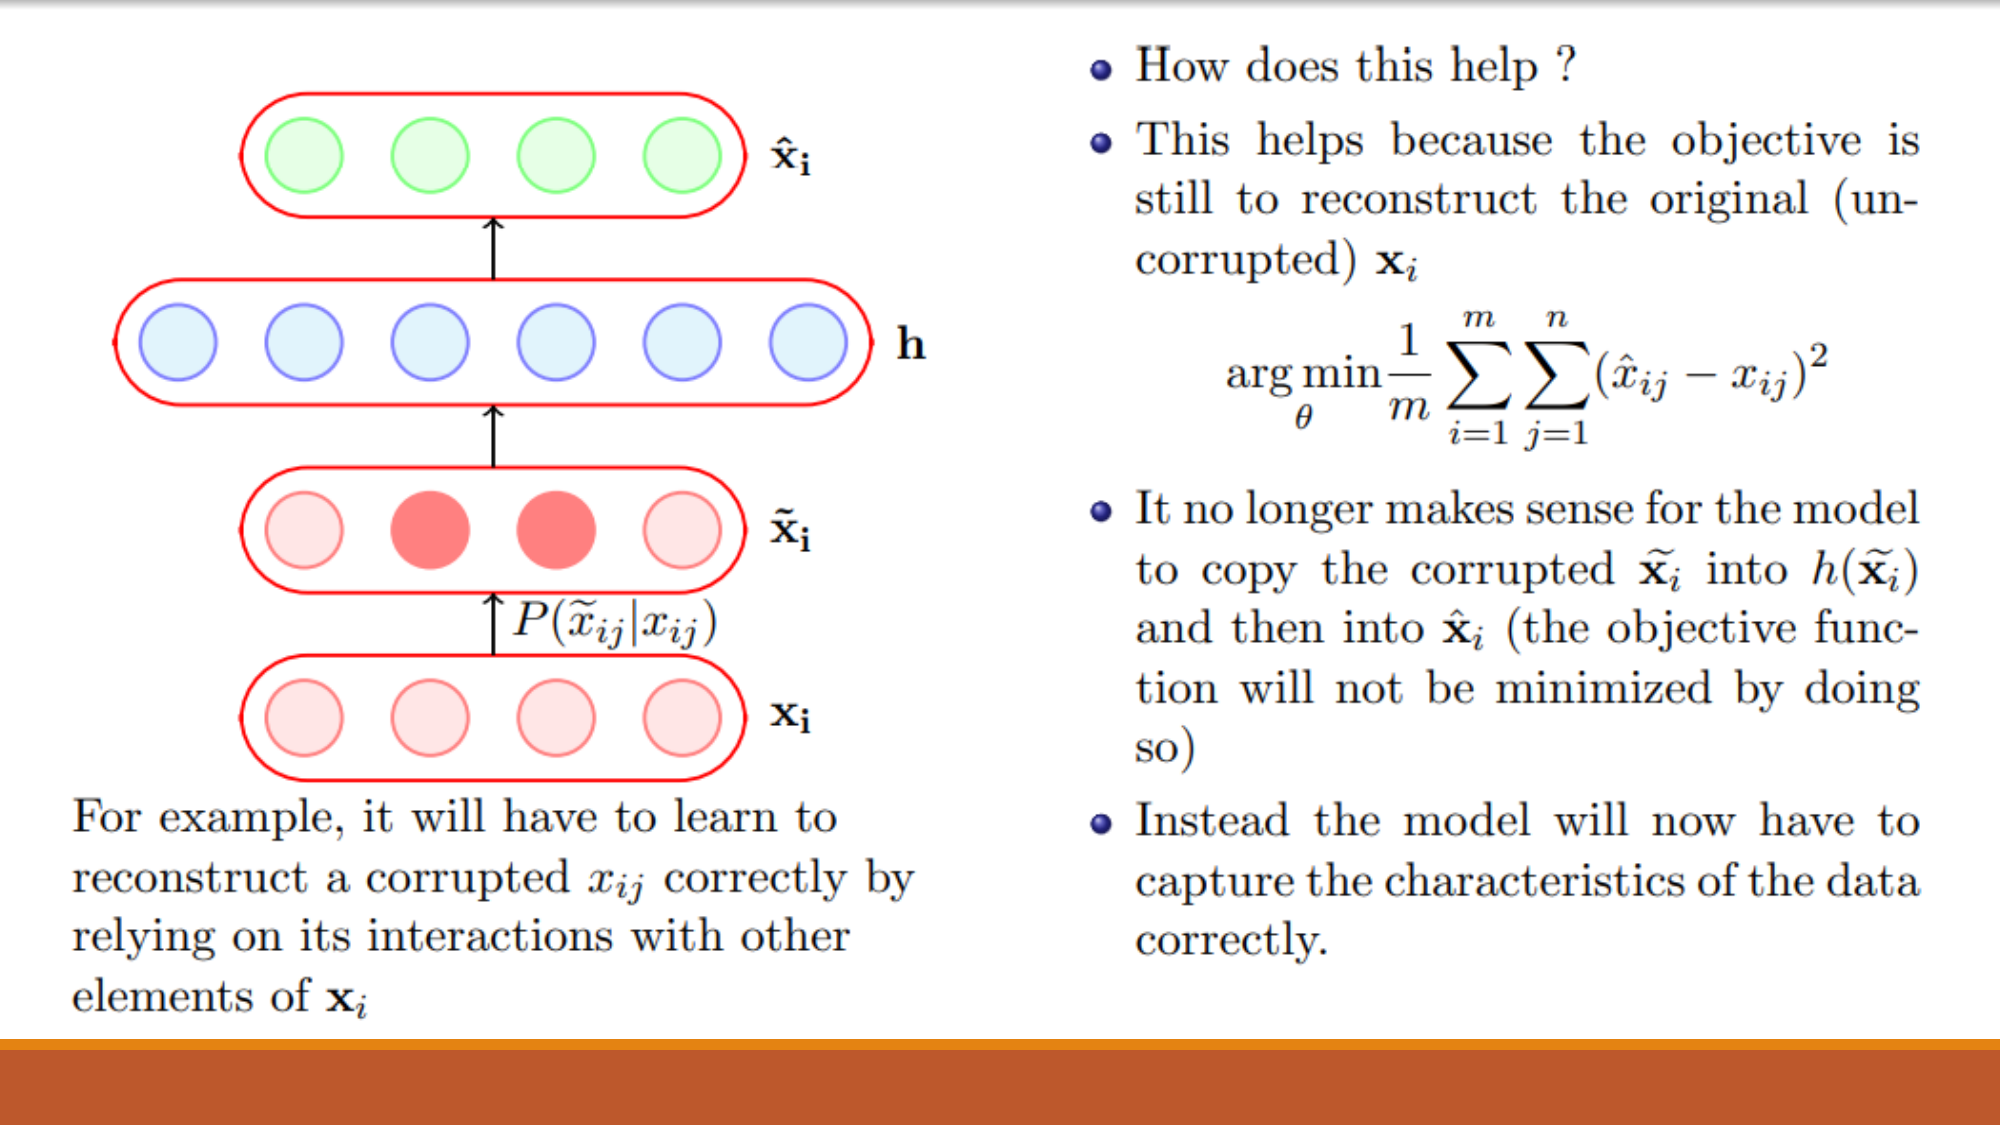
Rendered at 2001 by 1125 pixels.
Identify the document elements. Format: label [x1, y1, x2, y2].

list [0, 0, 2000, 1037]
